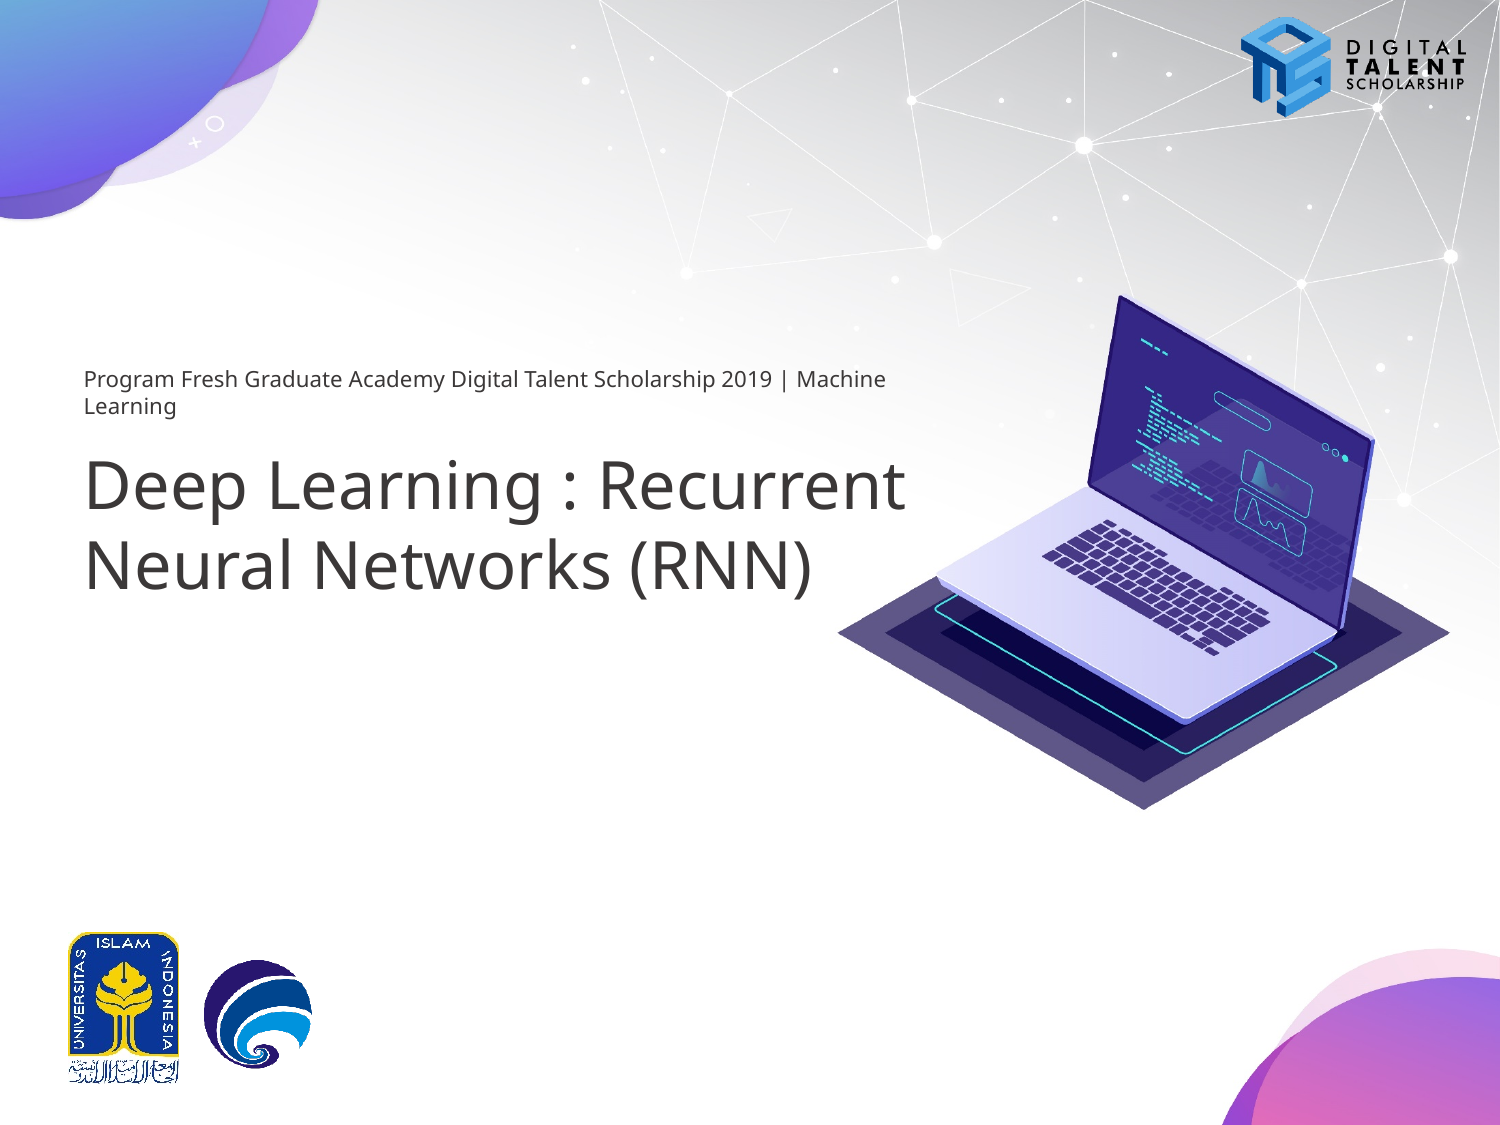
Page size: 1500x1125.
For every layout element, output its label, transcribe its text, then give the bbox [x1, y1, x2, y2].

picture [0, 0, 1500, 1125]
title Deep Learning : Recurrent Neural Networks (RNN) [68, 406, 958, 639]
